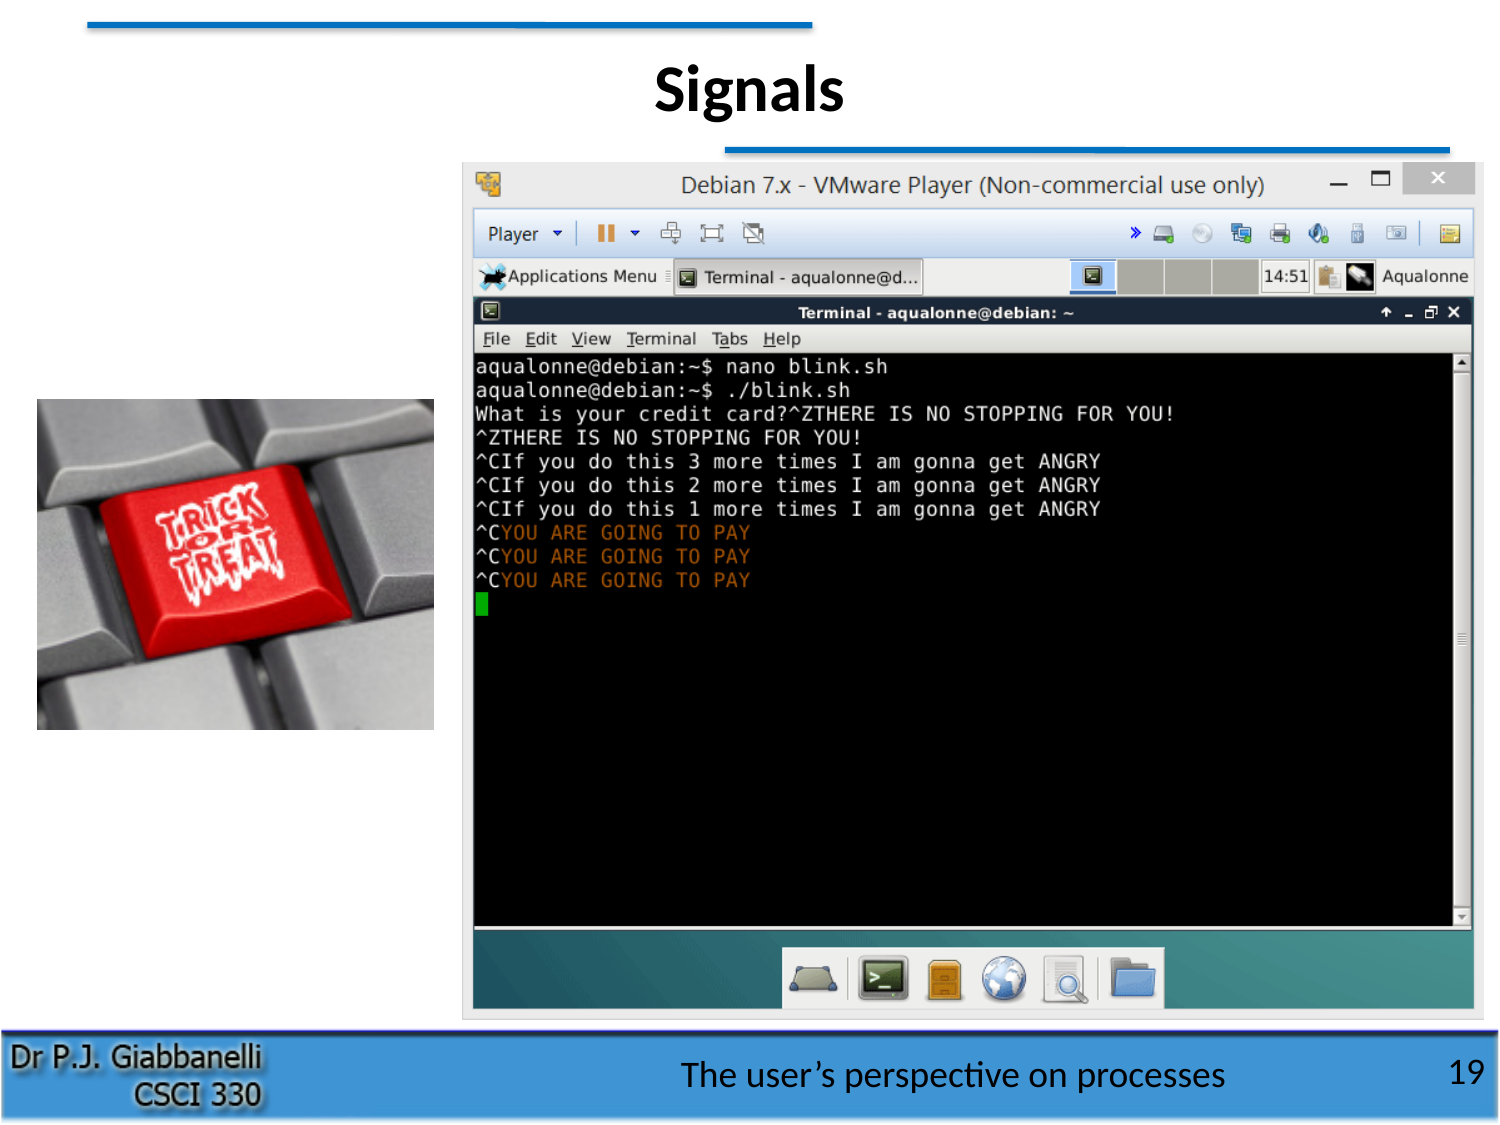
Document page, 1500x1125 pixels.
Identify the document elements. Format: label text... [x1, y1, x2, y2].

picture [462, 162, 1484, 1021]
text_box Signals [0, 37, 1500, 133]
picture [37, 399, 434, 730]
picture [0, 1026, 1500, 1125]
